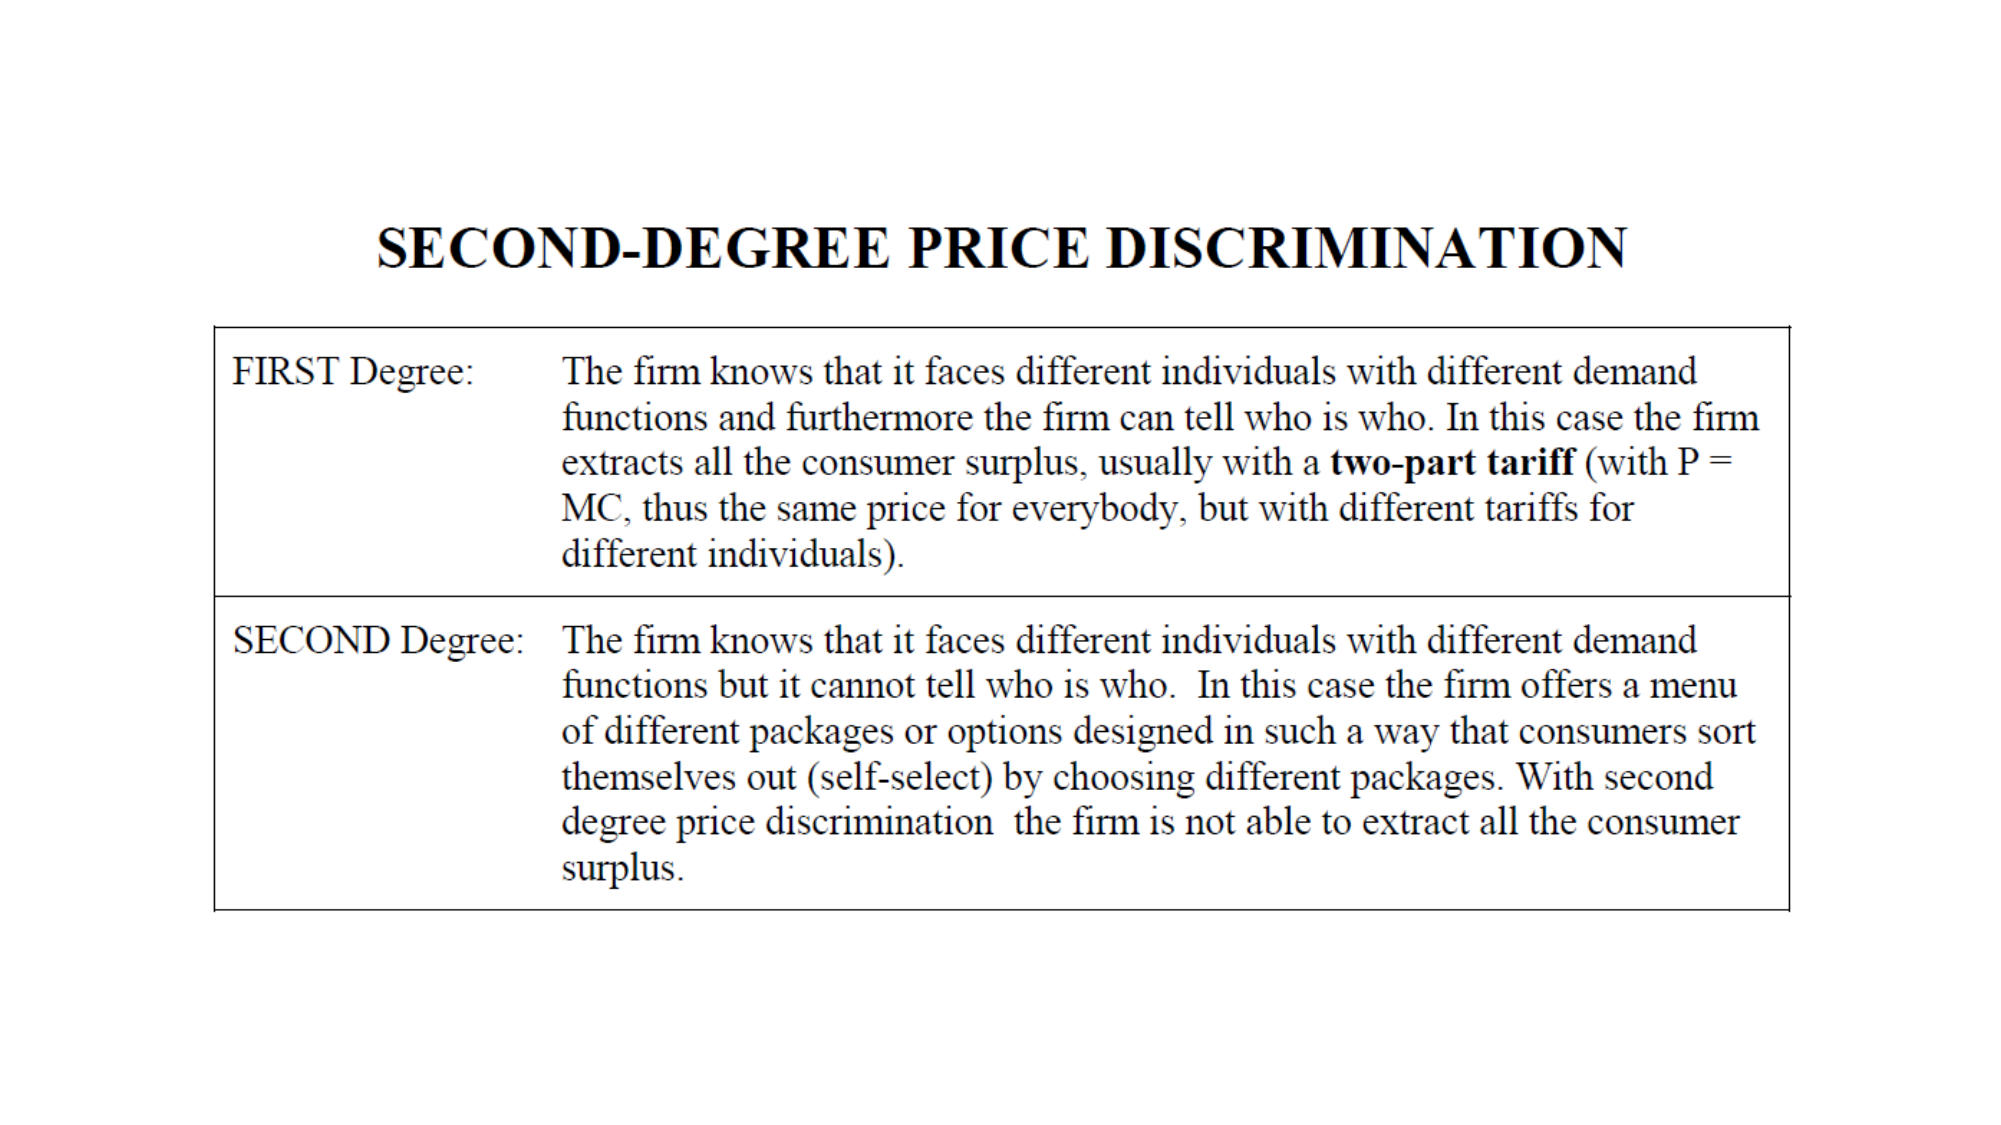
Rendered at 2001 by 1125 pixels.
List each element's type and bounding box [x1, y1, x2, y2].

picture [0, 0, 2000, 987]
